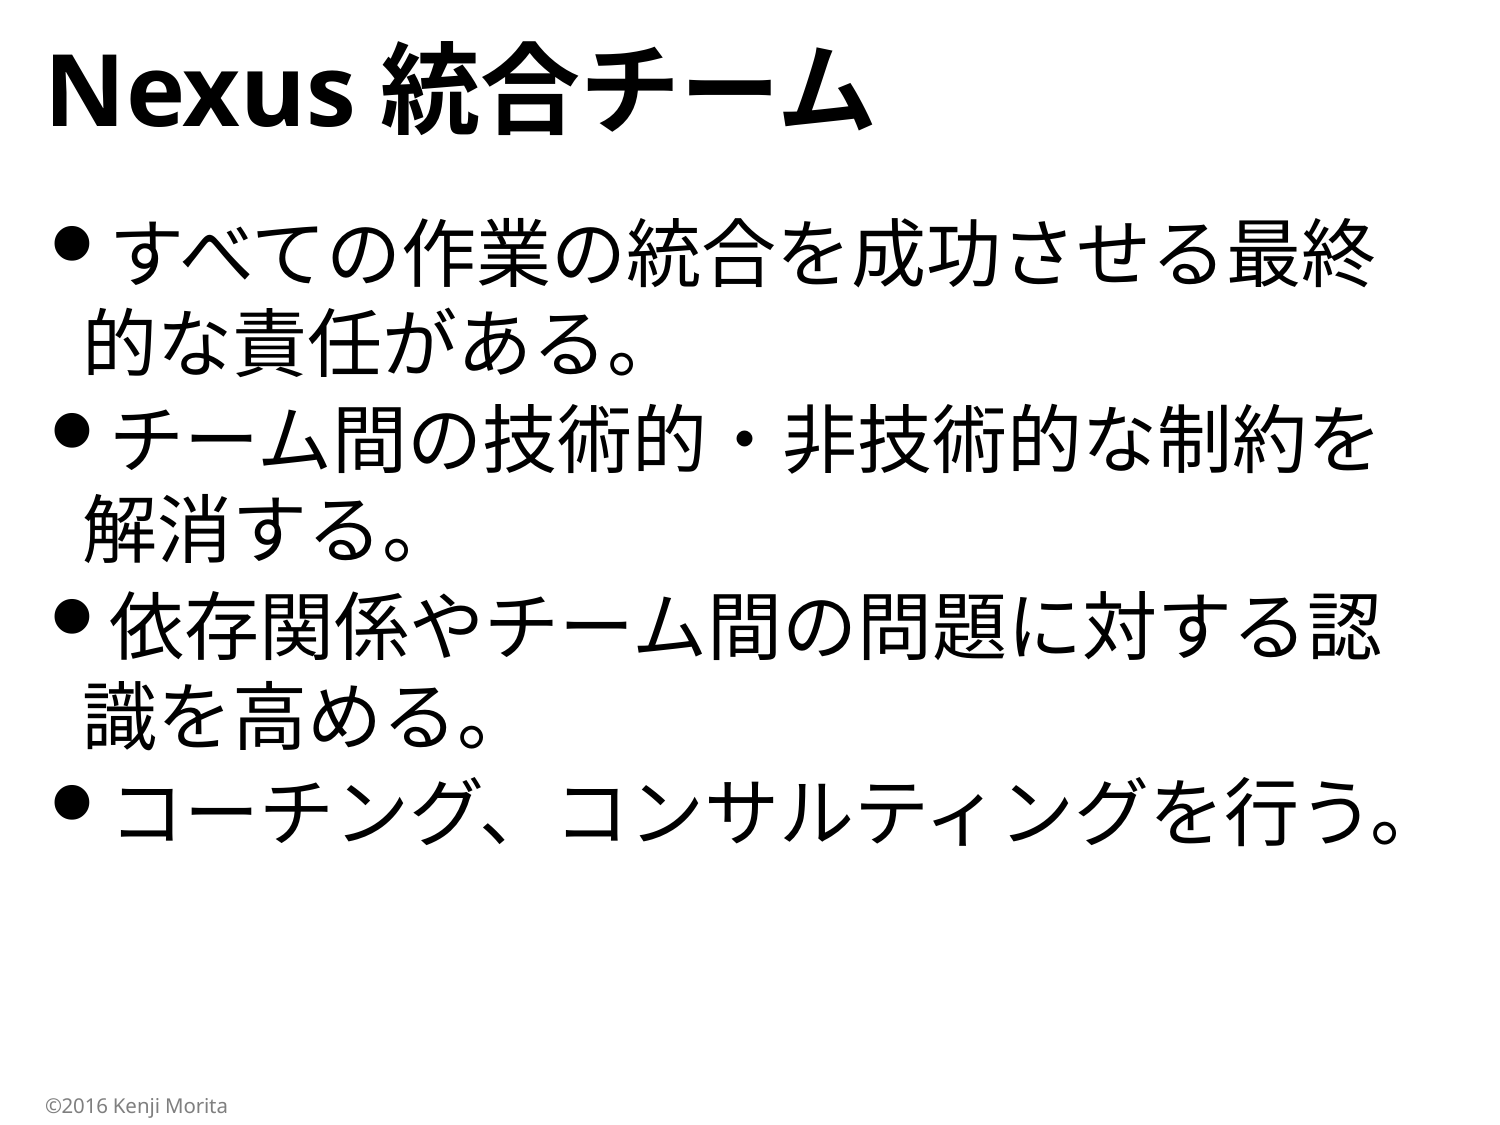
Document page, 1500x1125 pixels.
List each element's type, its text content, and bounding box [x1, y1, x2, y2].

list すべての作業の統合を成功させる最終的な責任がある。 チーム間の技術的・非技術的な制約を解消する。 依存関係やチーム間の問題に対する認識を高める。 コーチング、コンサルティングを行う。 [38, 201, 1459, 1080]
title Nexus統合チーム [39, 4, 1459, 168]
